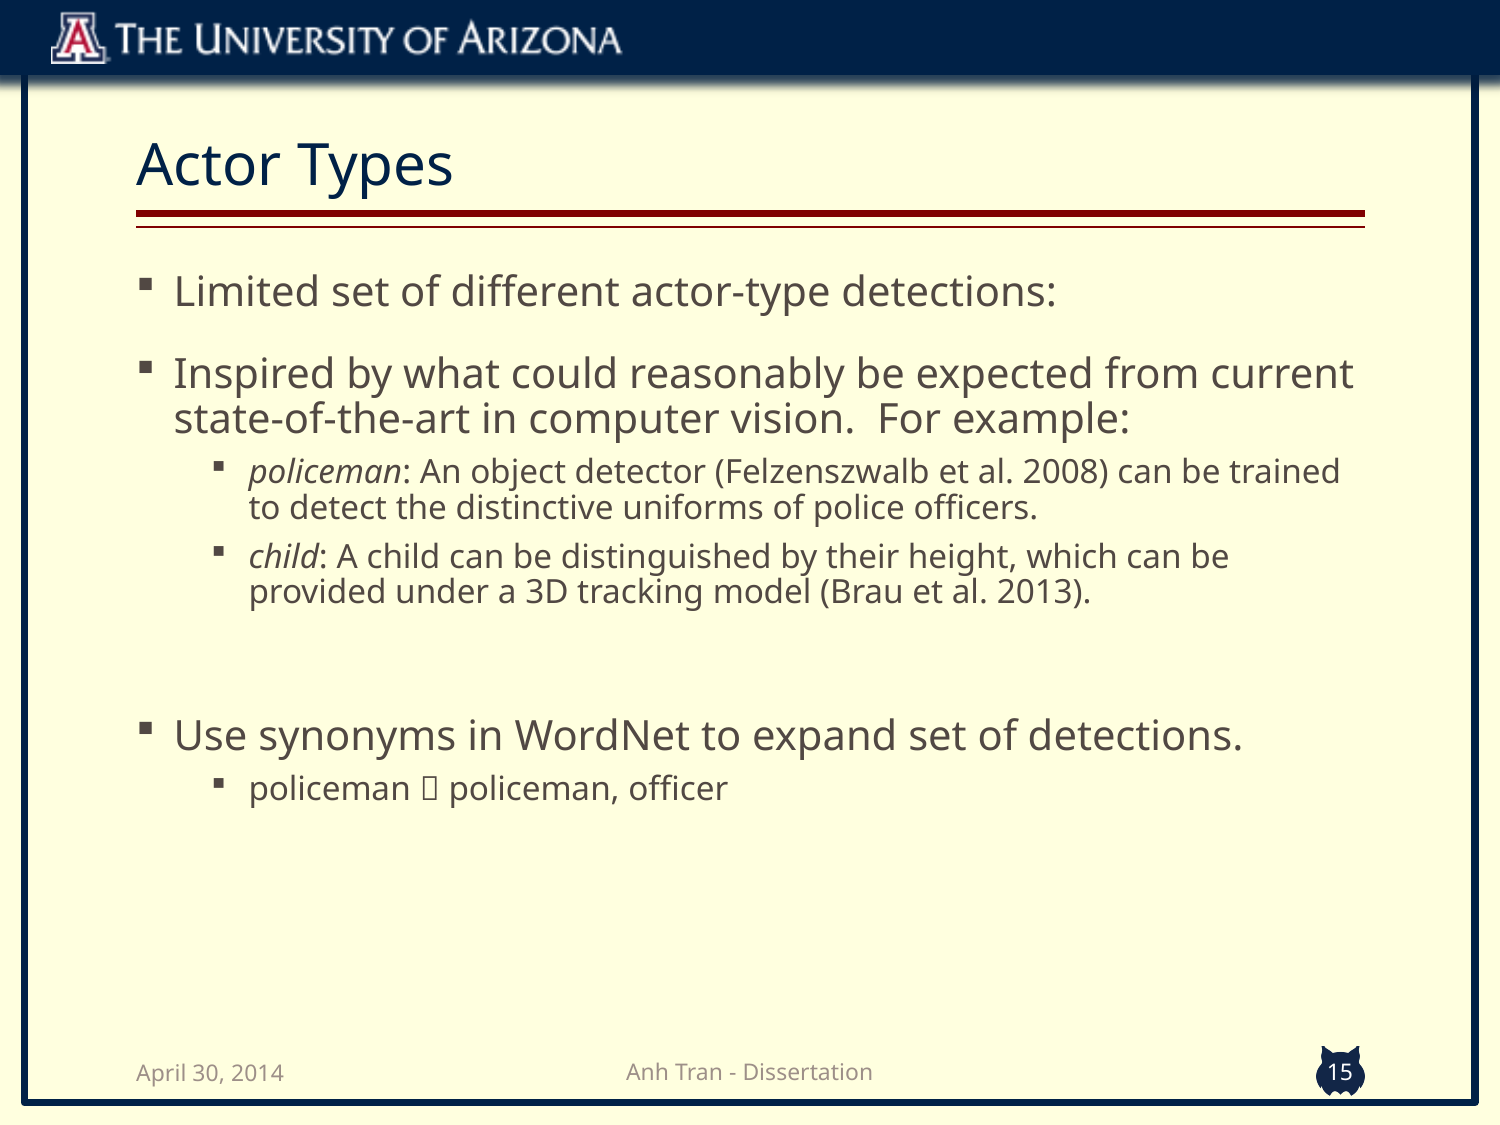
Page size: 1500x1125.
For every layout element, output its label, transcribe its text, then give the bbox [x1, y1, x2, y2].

footer Anh Tran - Dissertation [361, 1042, 1139, 1103]
slide_number 15 [1316, 1042, 1364, 1103]
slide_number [135, 1042, 361, 1103]
picture [51, 11, 625, 64]
list Limited set of different actor-type detections: Inspired by what could reasonably be expected from current state-of-the-art in computer vision. For example: policeman: An object detector (Felzenszwalb et al. 2008) can be trained to detect the distinctive uniforms of police officers. child: A child can be distinguished by their height, which can be provided under a 3D tracking model (Brau et al. 2013). Use synonyms in WordNet to expand set of detections. policeman  policeman, officer [135, 262, 1364, 1013]
title Actor Types [136, 78, 1365, 206]
